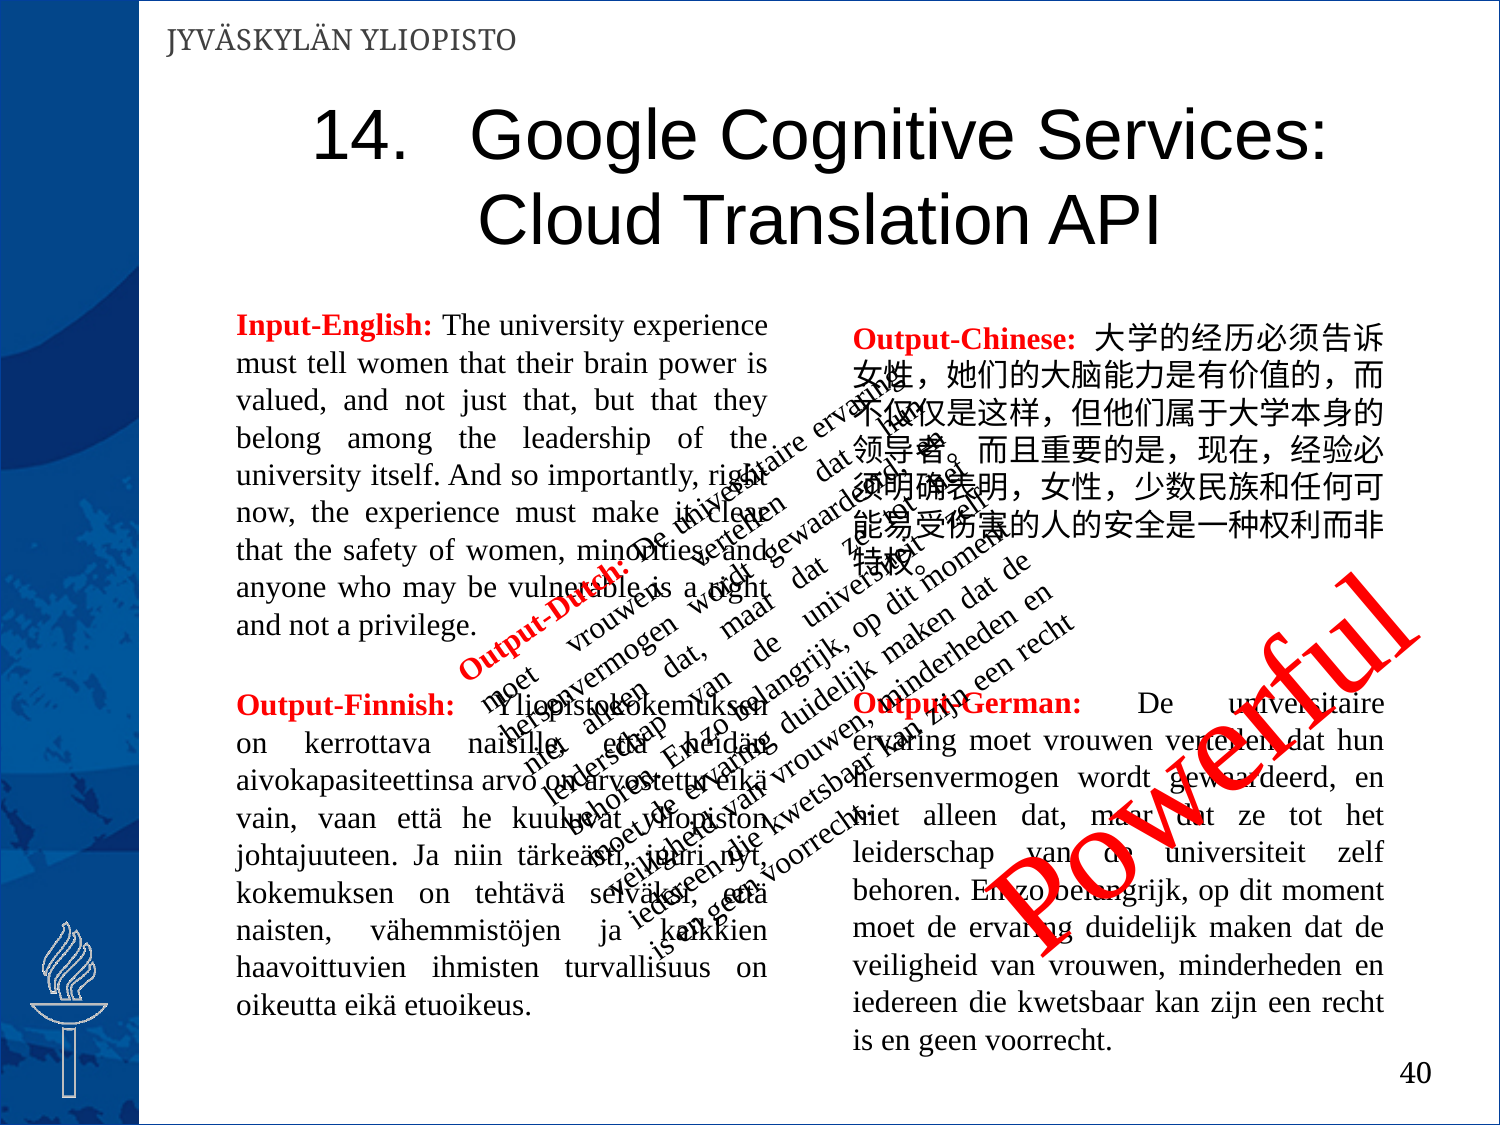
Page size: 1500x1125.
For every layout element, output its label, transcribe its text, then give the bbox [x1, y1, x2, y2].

text_box Output-German: De universitaire ervaring moet vrouwen vertellen dat hun hersenvermogen wordt gewaardeerd, en niet alleen dat, maar dat ze tot het leiderschap van de universiteit zelf behoren. En zo belangrijk, op dit moment moet de ervaring duidelijk maken dat de veiligheid van vrouwen, minderheden en iedereen die kwetsbaar kan zijn een recht is en geen voorrecht. [837, 674, 1400, 1033]
text_box Output-Dutch: De universitaire ervaring moet vrouwen vertellen dat hun hersenvermogen wordt gewaardeerd, en niet alleen dat, maar dat ze tot het leiderschap van de universiteit zelf behoren. En zo belangrijk, op dit moment moet de ervaring duidelijk maken dat de veiligheid van vrouwen, minderheden en iedereen die kwetsbaar kan zijn een recht is en geen voorrecht. [432, 340, 1099, 955]
text_box Powerful [934, 476, 1500, 998]
slide_number 40 [1092, 1046, 1448, 1125]
text_box Input-English: The university experience must tell women that their brain power is valued, and not just that, but that they belong among the leadership of the university itself. And so importantly, right now, the experience must make it clear that the safety of women, minorities, and anyone who may be vulnerable is a right and not a privilege. [220, 297, 784, 655]
text_box Output-Finnish: Yliopistokokemuksen on kerrottava naisille, että heidän aivokapasiteettinsa arvo on arvostettu eikä vain, vaan että he kuuluvat yliopiston johtajuuteen. Ja niin tärkeästi, juuri nyt, kokemuksen on tehtävä selväksi, että naisten, vähemmistöjen ja kaikkien haavoittuvien ihmisten turvallisuus on oikeutta eikä etuoikeus. [220, 677, 784, 1035]
title 14. Google Cognitive Services: Cloud Translation API [194, 79, 1448, 268]
picture [1, 1, 139, 1124]
text_box Output-Chinese: 大学的经历必须告诉女性，她们的大脑能力是有价值的，而不仅仅是这样，但他们属于大学本身的领导者。而且重要的是，现在，经验必须明确表明，女性，少数民族和任何可能易受伤害的人的安全是一种权利而非特权。 [837, 310, 1400, 579]
